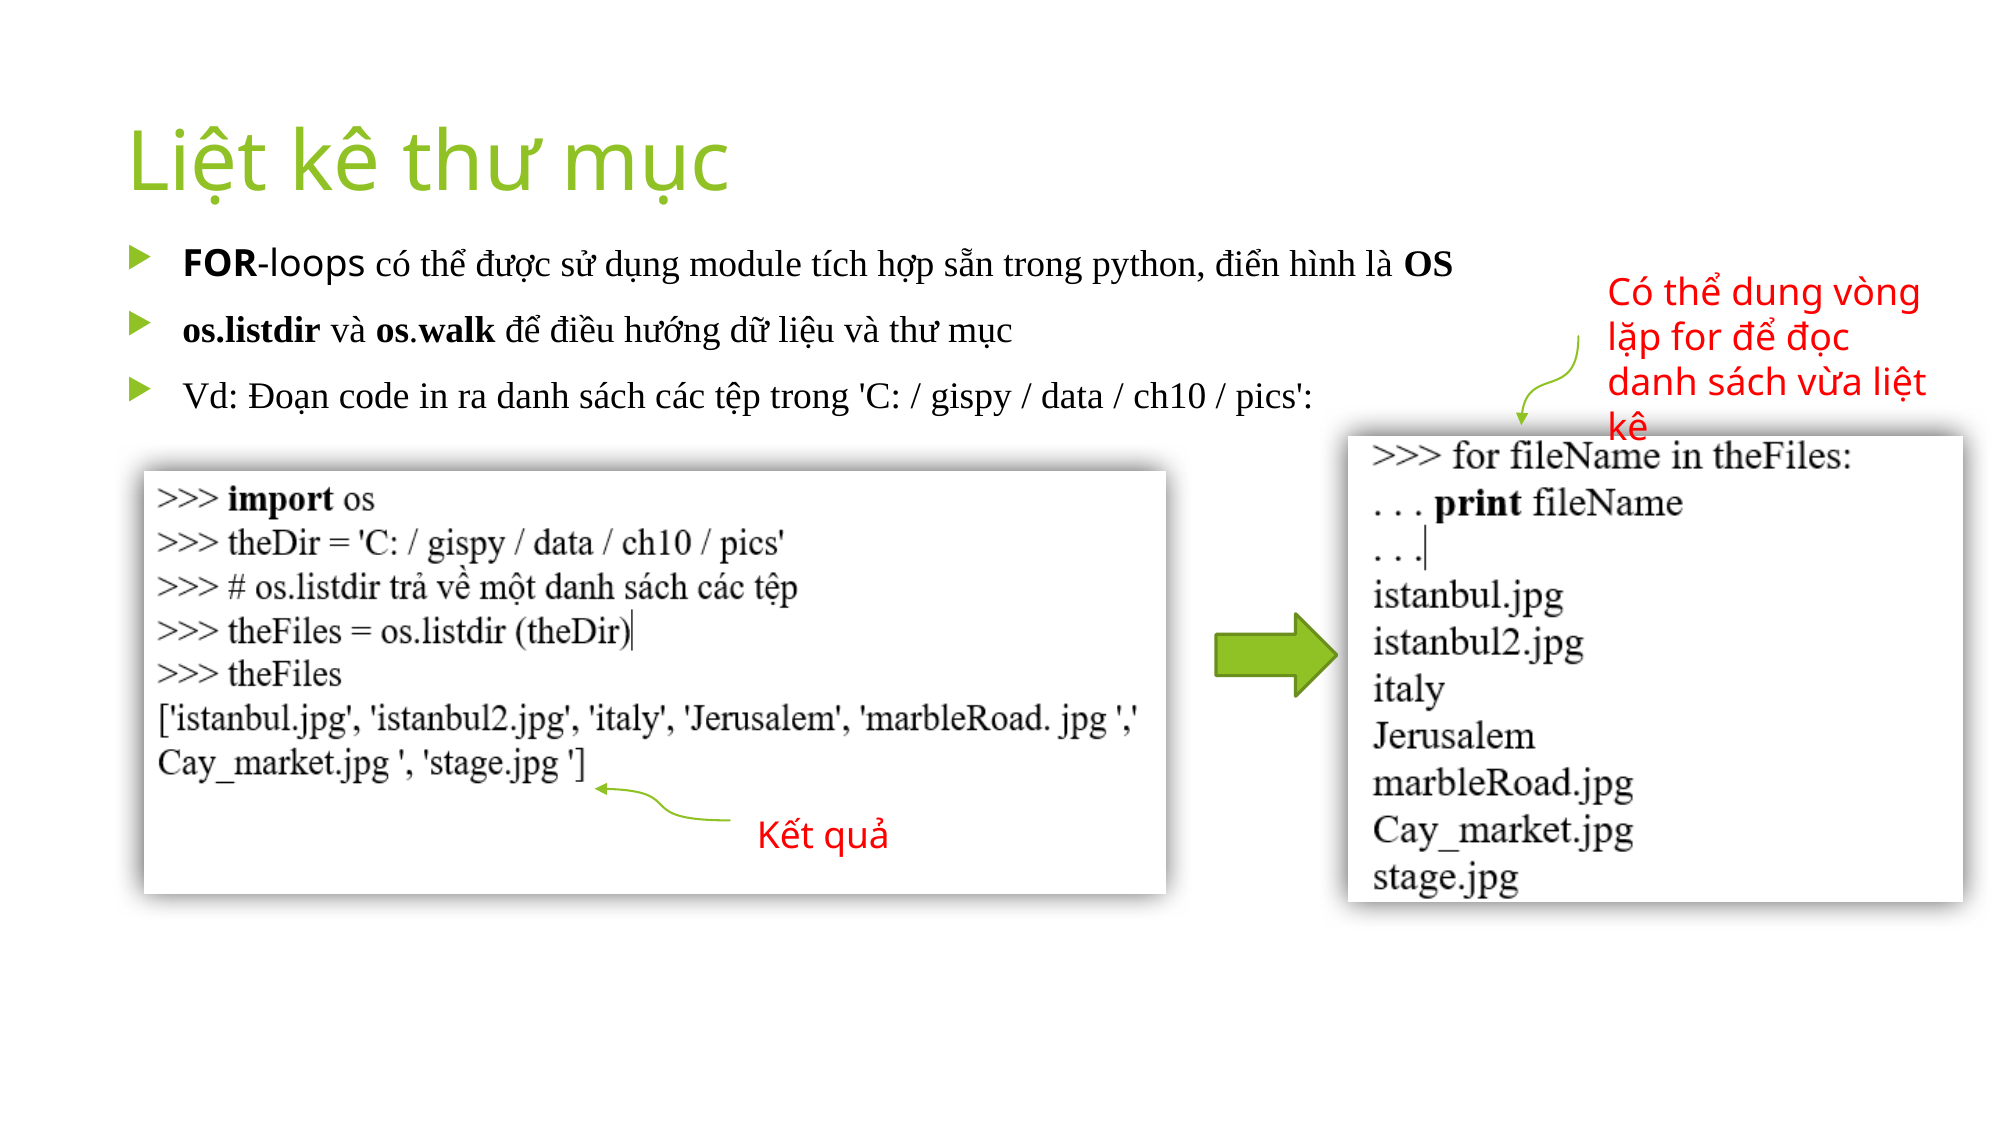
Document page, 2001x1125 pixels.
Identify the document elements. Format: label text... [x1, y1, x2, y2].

picture [1348, 435, 1964, 903]
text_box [1504, 351, 1595, 410]
text_box [1214, 612, 1338, 698]
list FOR-loops có thể được sử dụng module tích hợp sẵn trong python, điển hình là OS os.listdir và os.walk để điều hướng dữ liệu và thư mục Vd: Đoạn code in ra danh sách các tệp trong 'C: / gispy / data / ch10 / pics': [111, 231, 1564, 1052]
title Liệt kê thư mục [111, 99, 1522, 231]
text_box [111, 871, 1299, 1005]
text_box Có thể dung vòng lặp for để đọc danh sách vừa liệt kê [1592, 260, 1950, 435]
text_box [594, 788, 731, 821]
picture [143, 471, 1166, 894]
